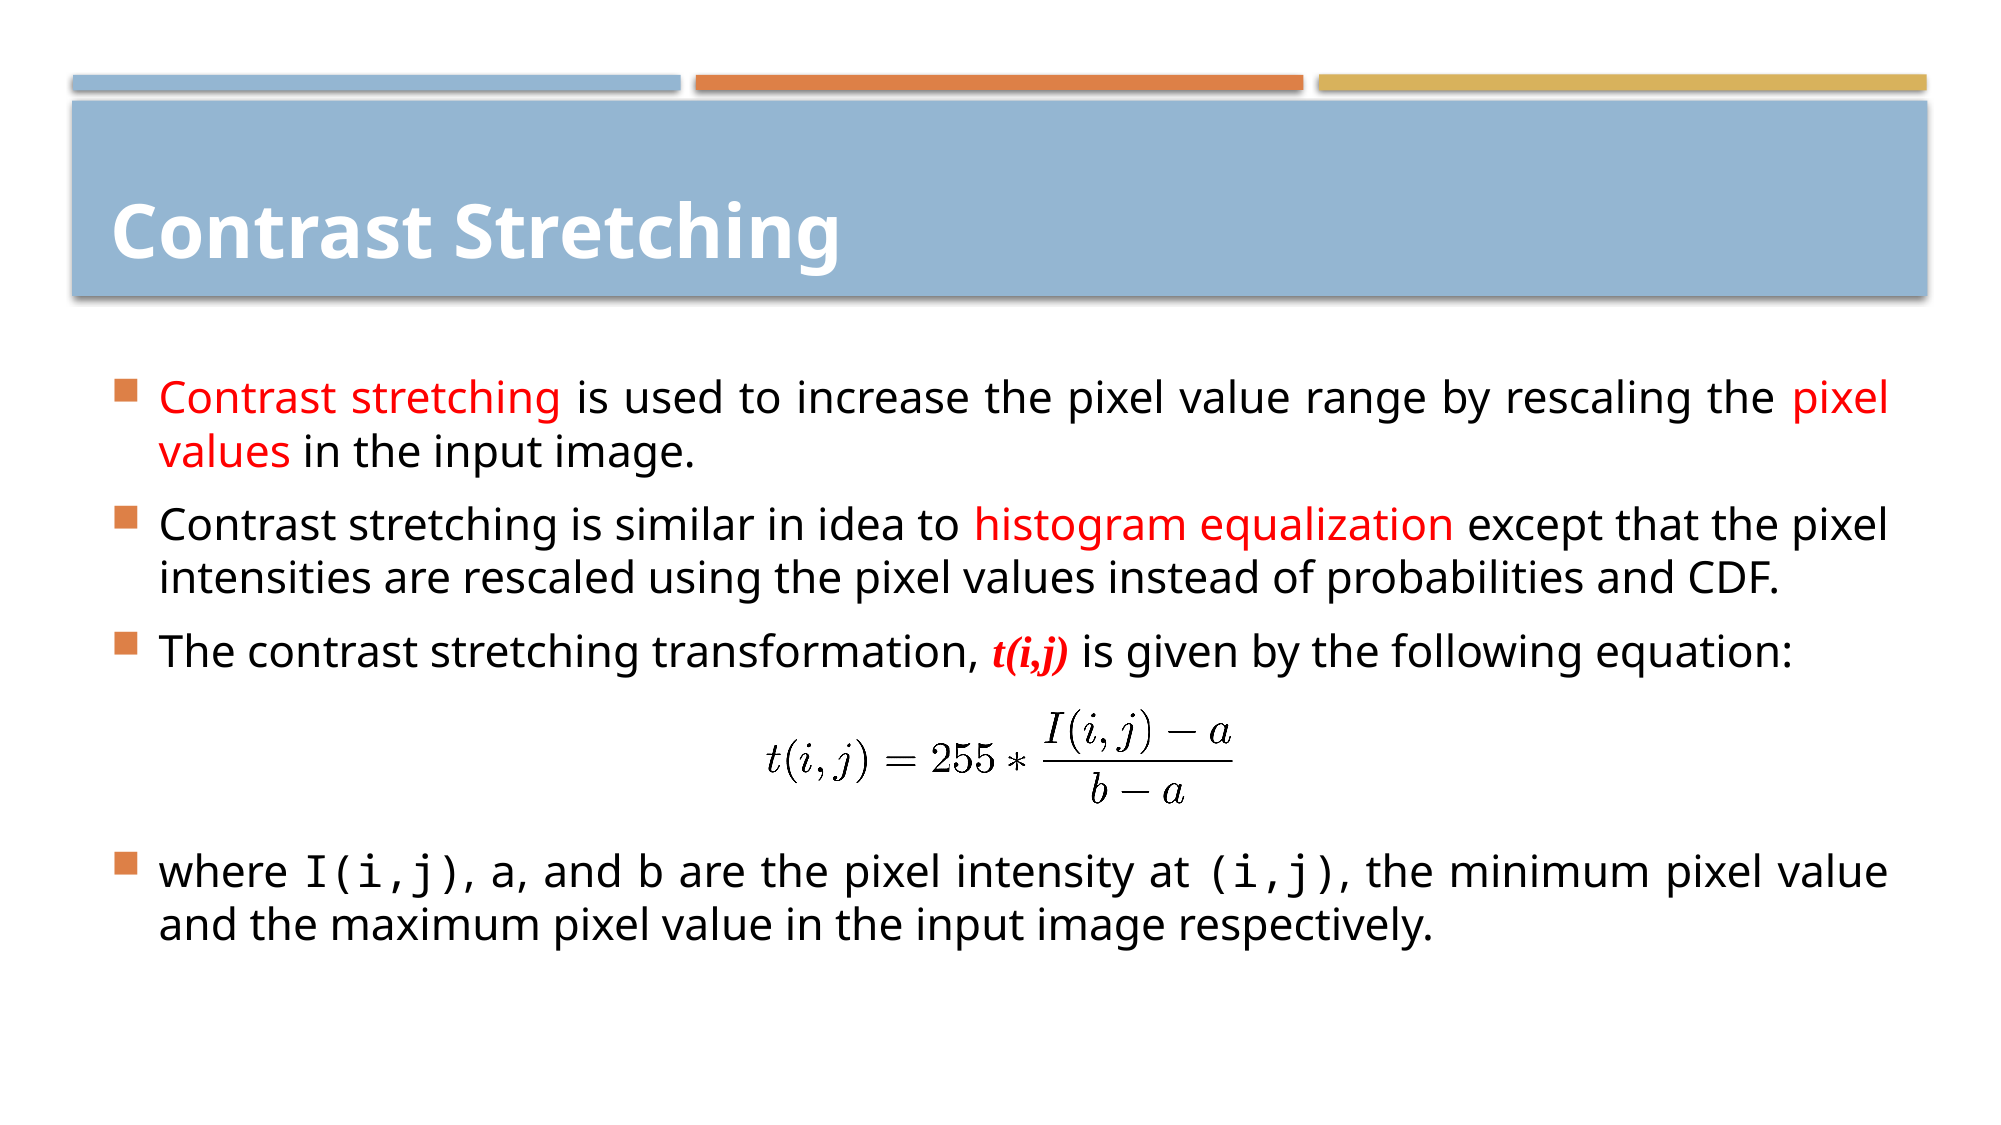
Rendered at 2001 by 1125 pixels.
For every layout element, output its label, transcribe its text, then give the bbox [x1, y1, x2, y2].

title Contrast Stretching [95, 115, 1905, 282]
list Contrast stretching is used to increase the pixel value range by rescaling the pixel values in the input image. Contrast stretching is similar in idea to histogram equalization except that the pixel intensities are rescaled using the pixel values instead of probabilities and CDF. The contrast stretching transformation, t(i,j) is given by the following equation: where I(i,j), a, and b are the pixel intensity at (i,j), the minimum pixel value and the maximum pixel value in the input image respectively. [95, 357, 1905, 962]
picture [750, 689, 1250, 830]
